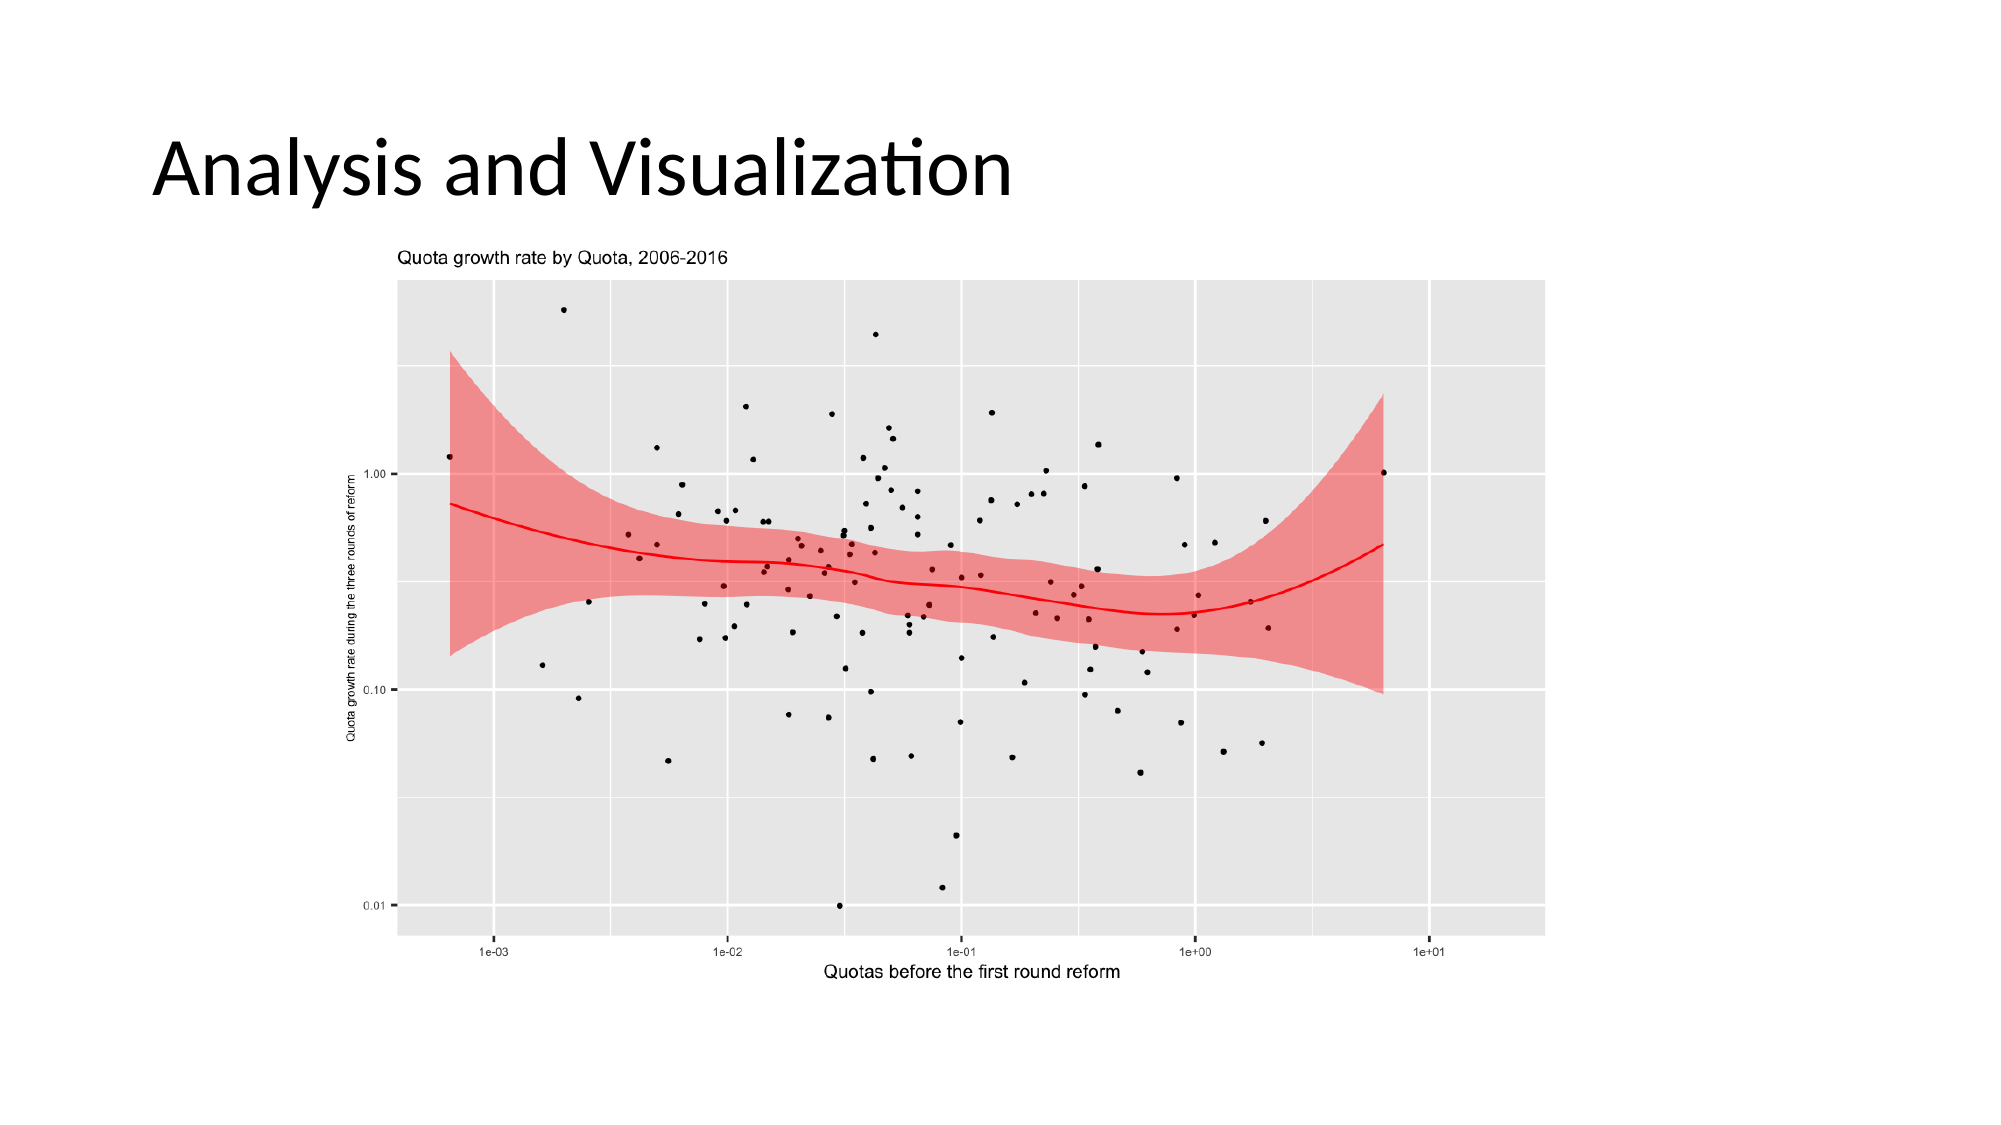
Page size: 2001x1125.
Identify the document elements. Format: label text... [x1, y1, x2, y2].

title Analysis and Visualization [137, 59, 1863, 278]
picture [333, 237, 1559, 994]
